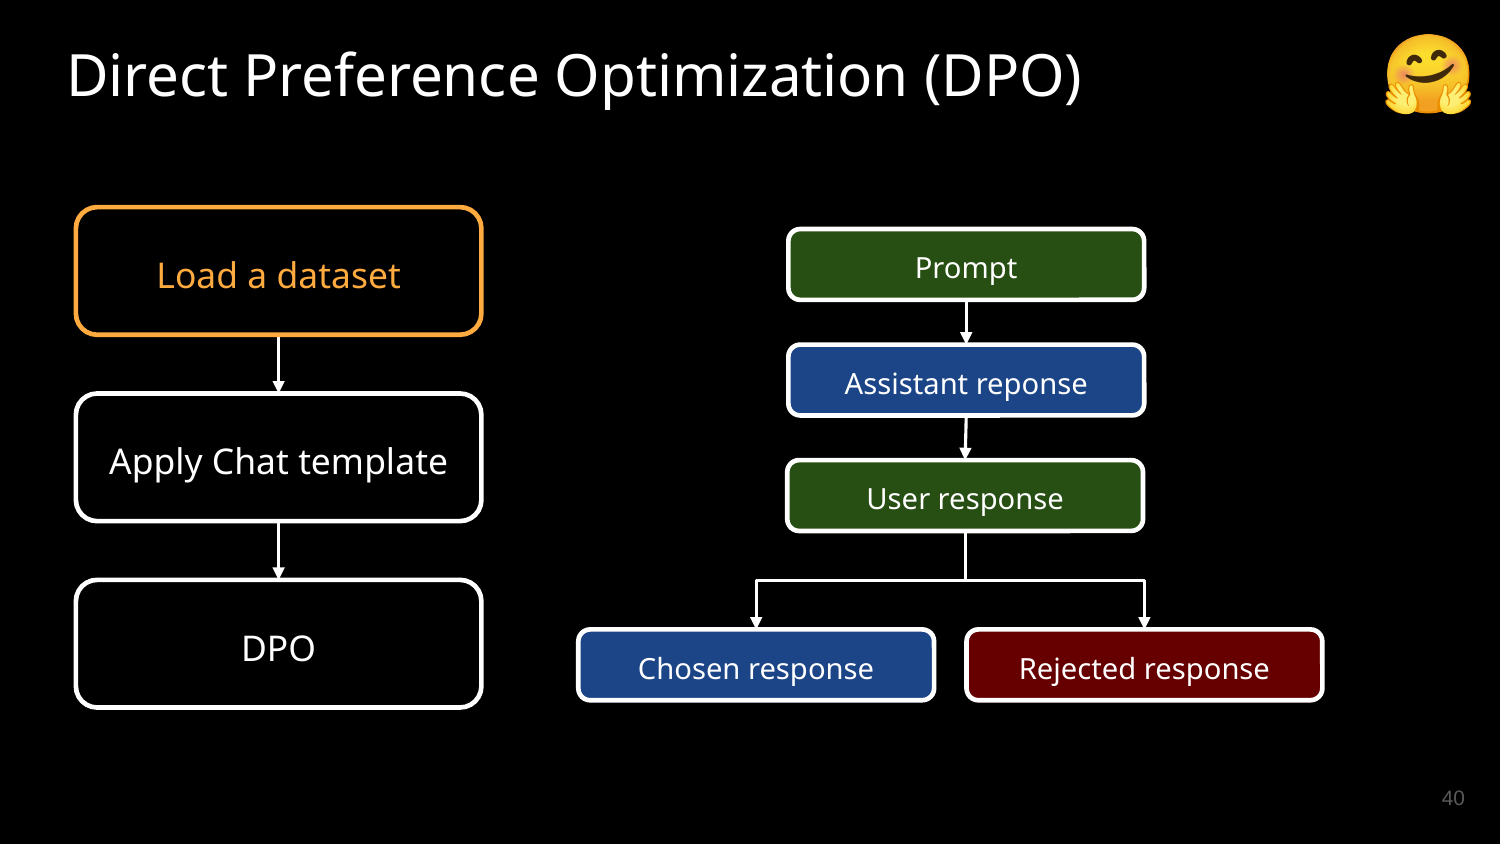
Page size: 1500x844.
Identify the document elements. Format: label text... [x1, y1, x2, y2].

text_box User response [787, 460, 1144, 531]
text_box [811, 475, 911, 685]
title Direct Preference Optimization (DPO) [51, 23, 1449, 117]
text_box Chosen response [578, 629, 935, 701]
text_box Rejected response [966, 629, 1323, 701]
picture [1383, 29, 1474, 120]
text_box Load a dataset [75, 207, 482, 335]
text_box Assistant reponse [788, 344, 1145, 416]
slide_number 40 [1389, 764, 1480, 830]
text_box DPO [75, 579, 482, 708]
text_box Prompt [788, 229, 1145, 300]
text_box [1005, 490, 1105, 671]
text_box Apply Chat template [75, 393, 482, 522]
